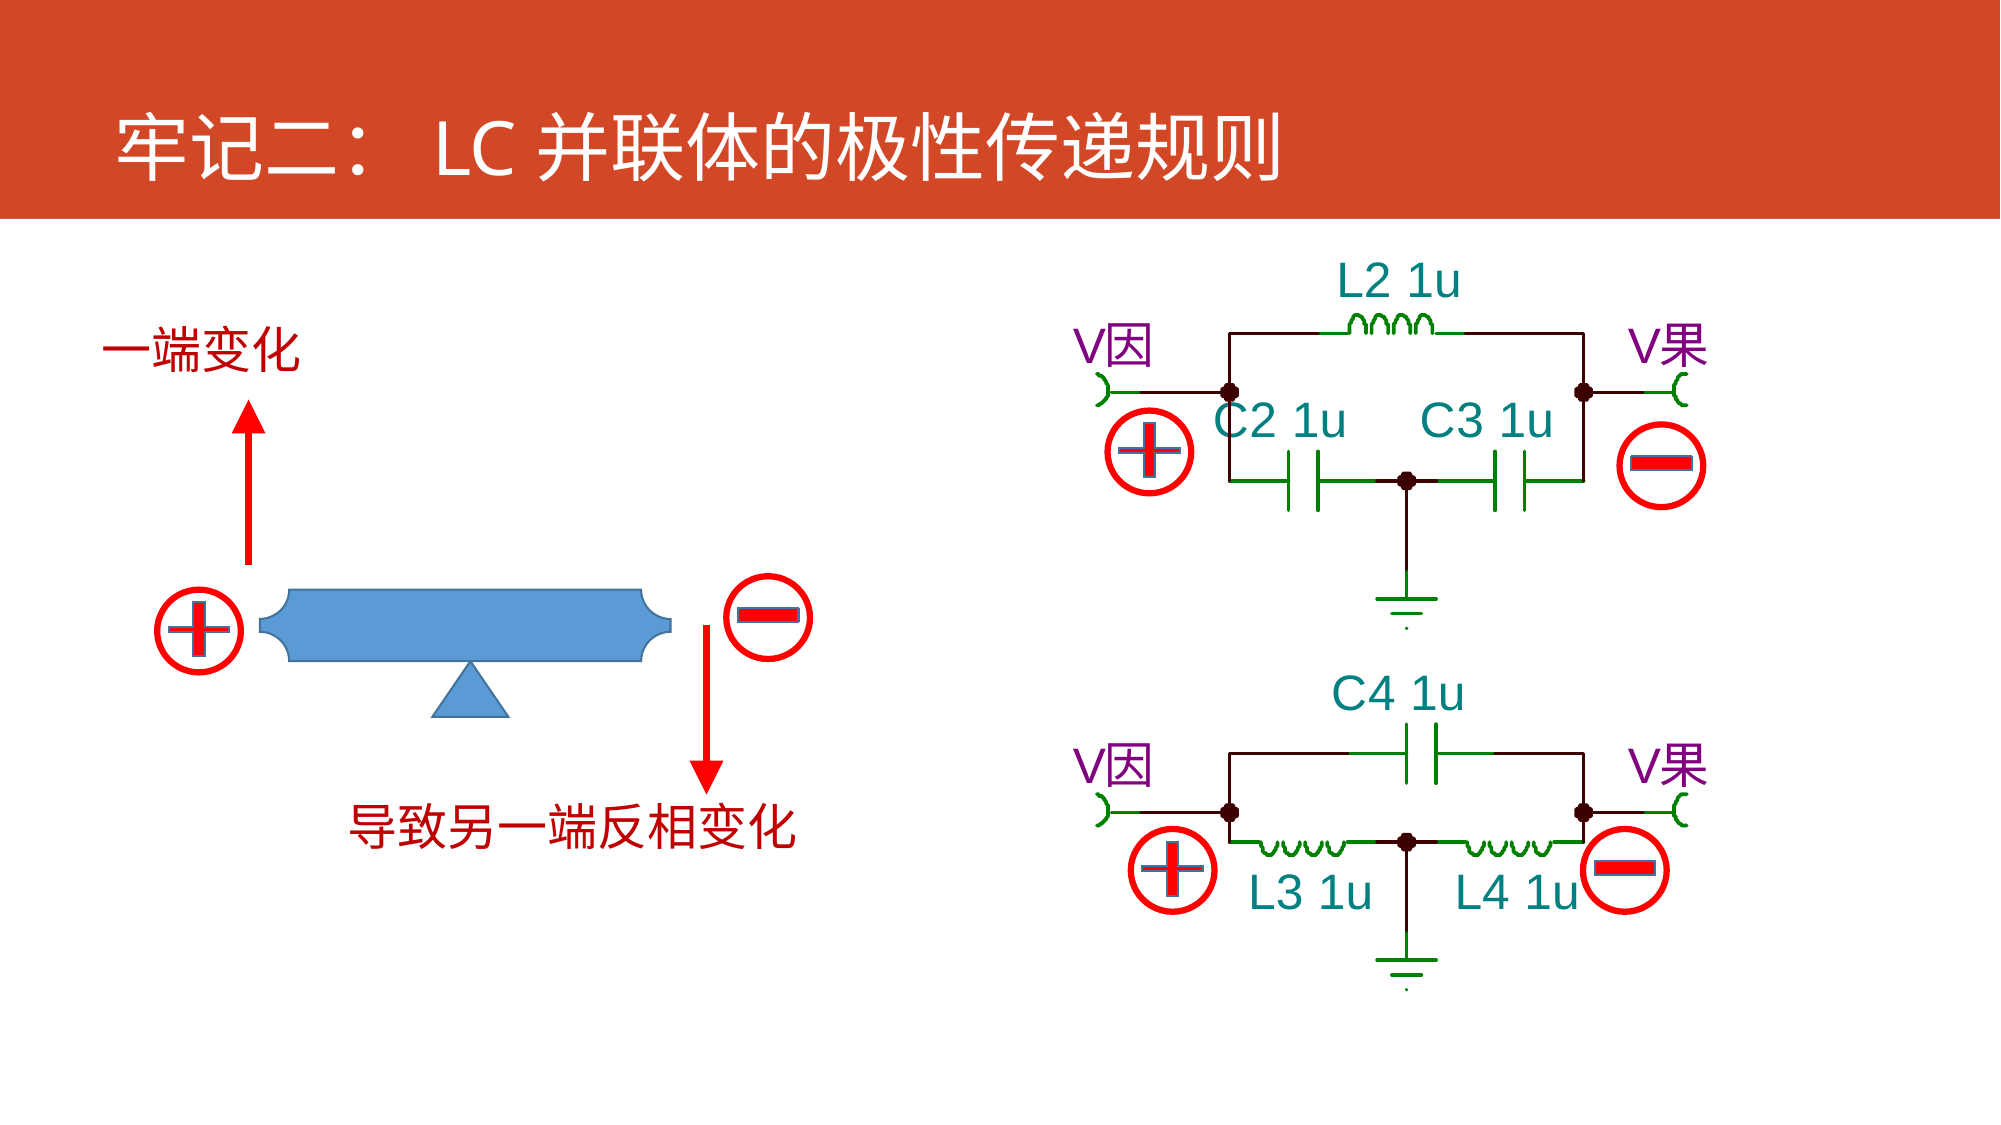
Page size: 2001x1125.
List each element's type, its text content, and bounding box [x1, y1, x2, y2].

text_box 一端变化 [87, 310, 678, 386]
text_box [1619, 424, 1704, 508]
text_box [726, 576, 810, 659]
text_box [1582, 828, 1667, 912]
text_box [157, 589, 241, 673]
text_box [430, 659, 511, 718]
title 牢记二：LC并联体的极性传递规则 [99, 0, 1863, 199]
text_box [1107, 410, 1192, 494]
text_box 导致另一端反相变化 [333, 788, 842, 864]
text_box [258, 588, 672, 663]
picture [997, 178, 1787, 1064]
